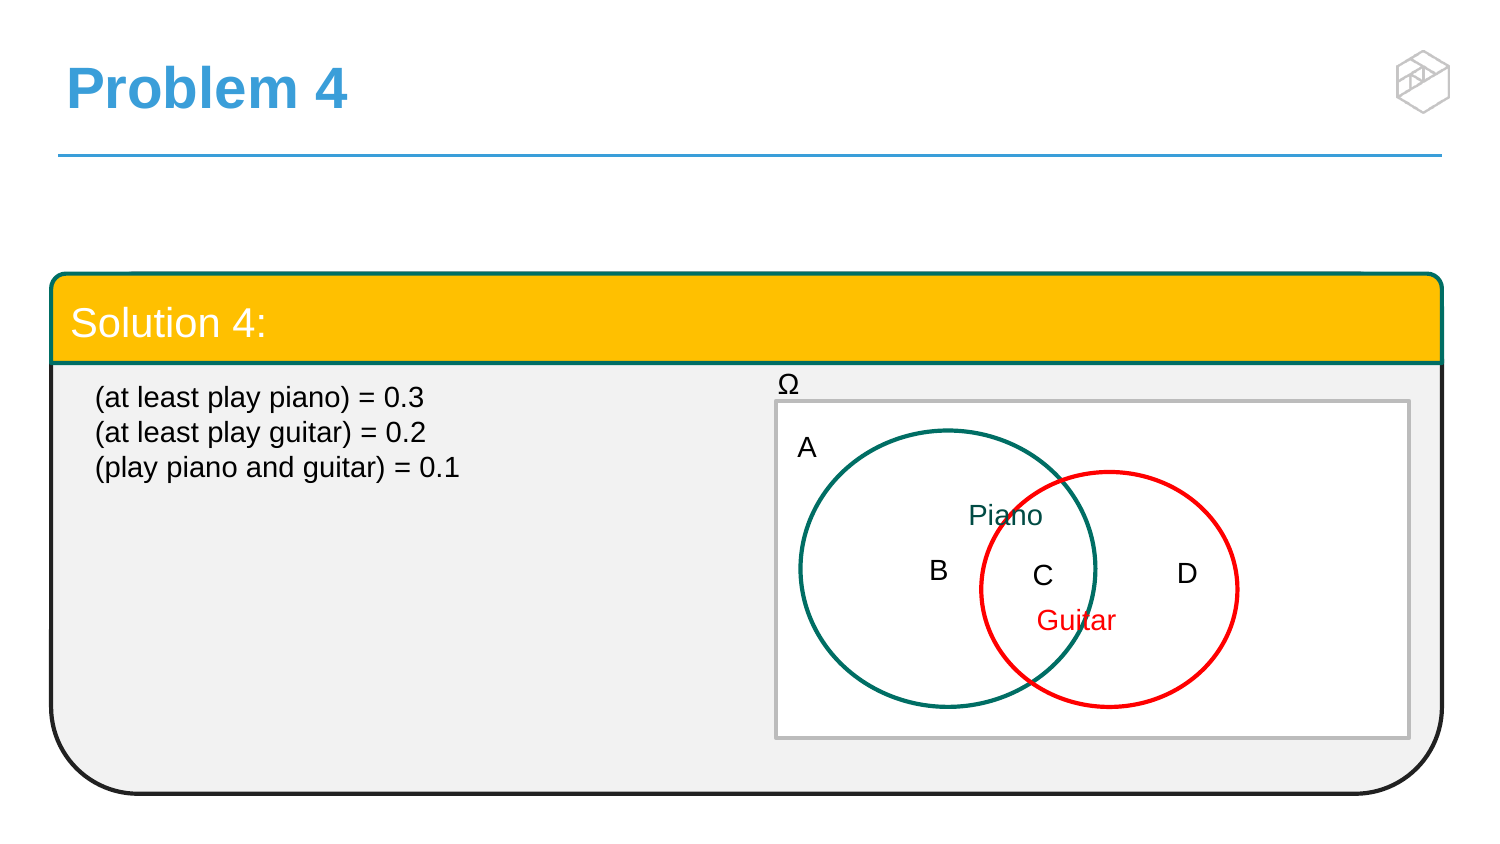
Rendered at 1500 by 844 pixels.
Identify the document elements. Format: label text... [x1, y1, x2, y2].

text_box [50, 273, 1443, 794]
title Problem 4 [51, 35, 1331, 130]
picture [1396, 49, 1451, 114]
